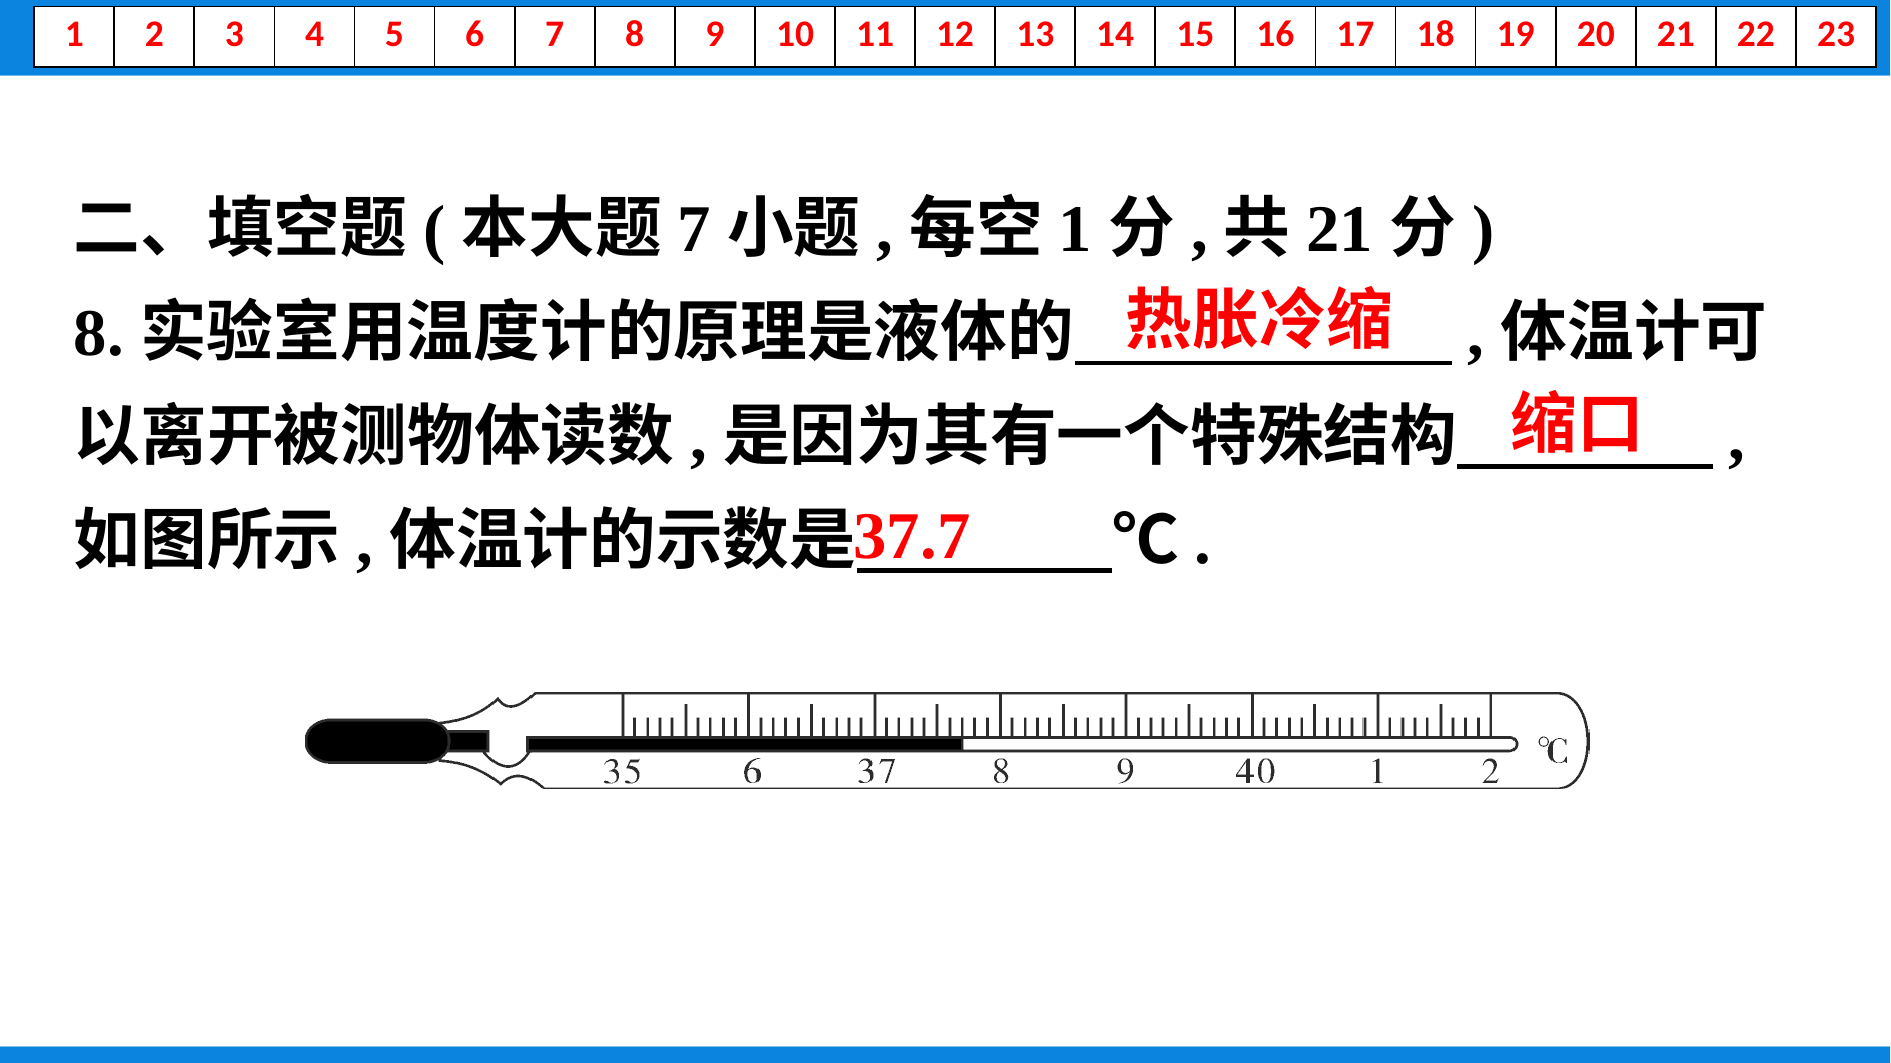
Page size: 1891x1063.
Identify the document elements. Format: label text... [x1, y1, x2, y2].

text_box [59, 673, 1837, 807]
text_box 二、填空题(本大题7小题,每空1分,共21分) 8.实验室用温度计的原理是液体的 ,体温计可以离开被测物体读数,是因为其有一个特殊结构 ,如图所示,体温计的示数是 ℃. [59, 153, 1837, 584]
picture [0, 0, 1891, 1063]
text_box 37.7 [755, 491, 1091, 572]
text_box 缩口 [1428, 377, 1781, 465]
text_box 热胀冷缩 [1043, 272, 1530, 361]
